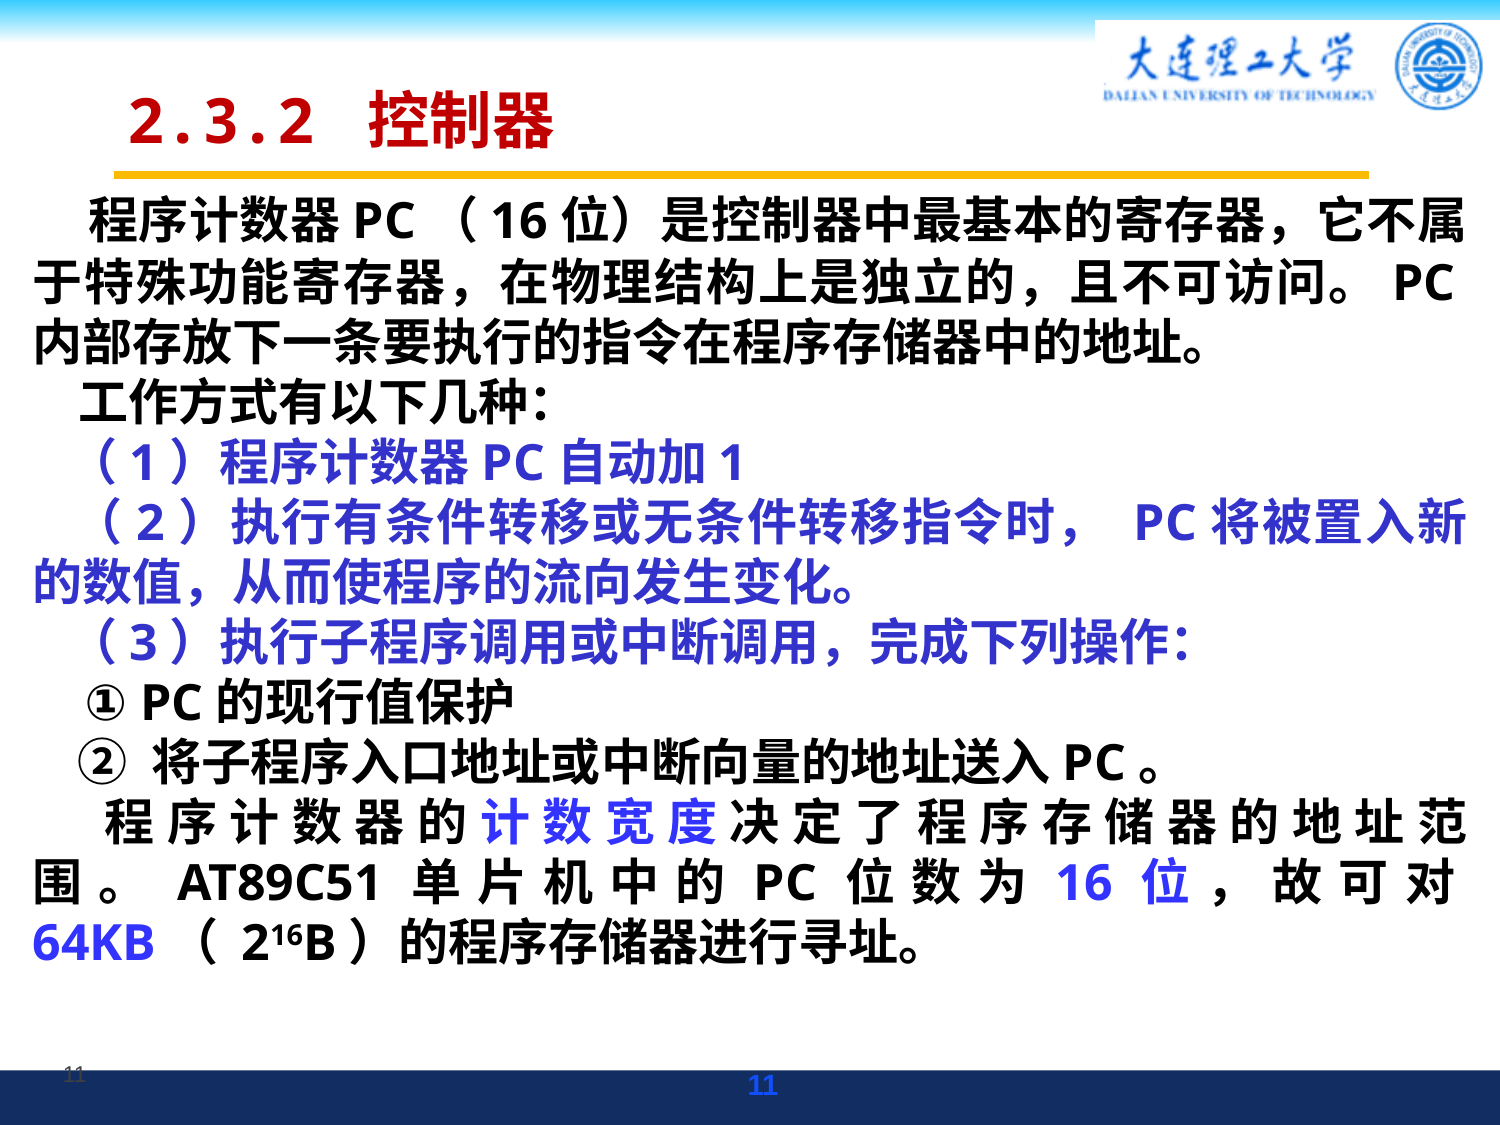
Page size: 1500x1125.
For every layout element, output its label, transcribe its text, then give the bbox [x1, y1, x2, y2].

picture [1095, 20, 1500, 115]
title 2.3.2 控制器 [112, 68, 1371, 169]
slide_number 11 [0, 1050, 150, 1097]
footer 11 [525, 1045, 1001, 1122]
list 程序计数器PC（16位）是控制器中最基本的寄存器，它不属于特殊功能寄存器，在物理结构上是独立的，且不可访问。PC内部存放下一条要执行的指令在程序存储器中的地址。 工作方式有以下几种： （1）程序计数器PC自动加1 （2）执行有条件转移或无条件转移指令时， PC将被置入新的数值，从而使程序的流向发生变化。 （3）执行子程序调用或中断调用，完成下列操作： ① PC的现行值保护 ② 将子程序入口地址或中断向量的地址送入PC。 程序计数器的计数宽度决定了程序存储器的地址范围。AT89C51单片机中的PC位数为16位，故可对64KB（ 216B）的程序存储器进行寻址。 [17, 172, 1483, 1007]
